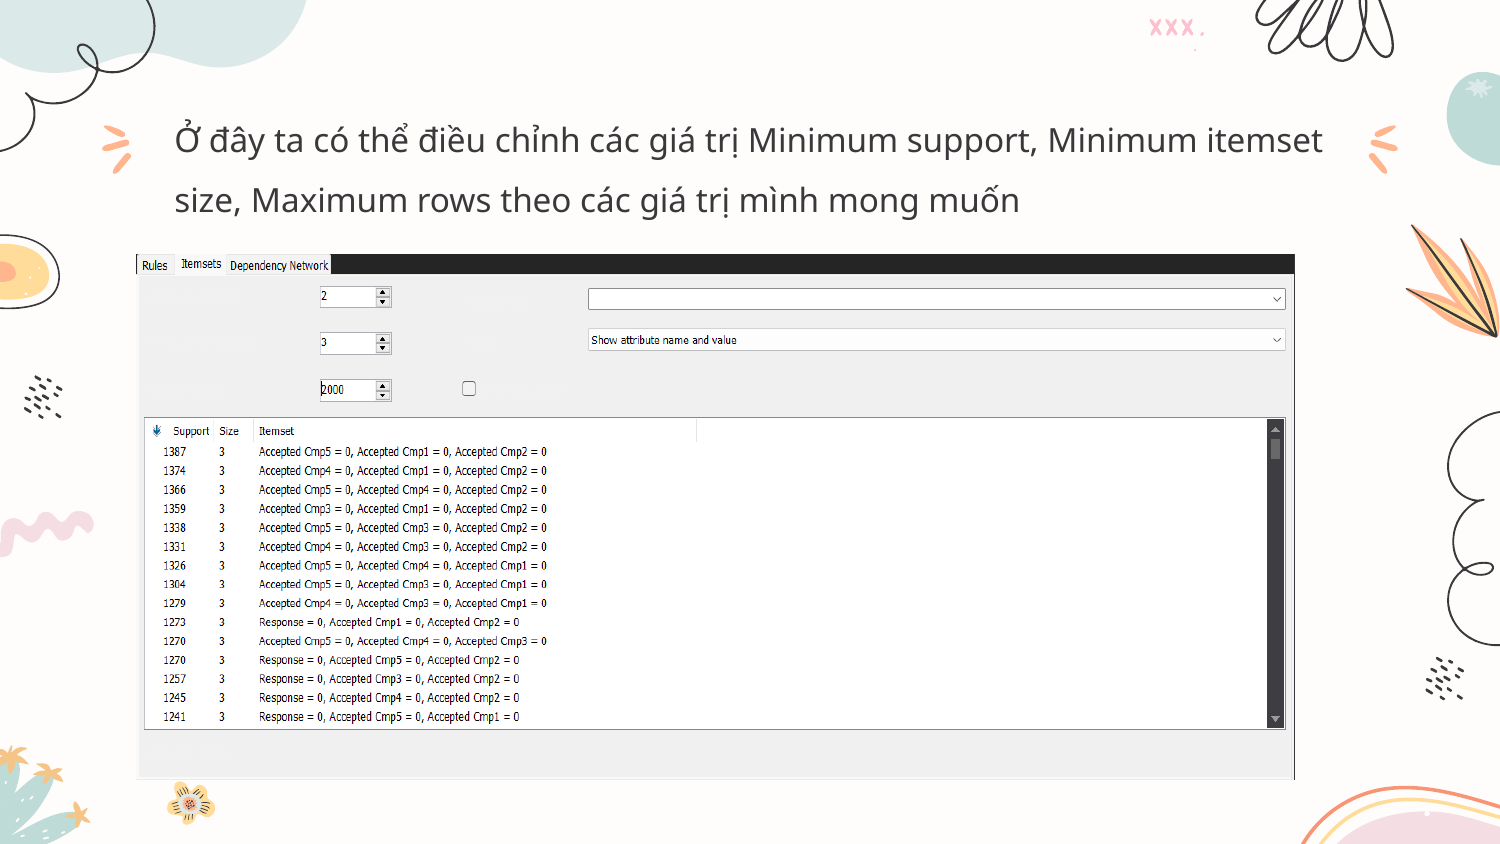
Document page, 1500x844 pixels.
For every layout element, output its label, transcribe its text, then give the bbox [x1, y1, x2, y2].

picture [136, 254, 1295, 780]
text_box Ở đây ta có thể điều chỉnh các giá trị Minimum support, Minimum itemset size, Maximum rows theo các giá trị mình mong muốn [136, 84, 1408, 158]
